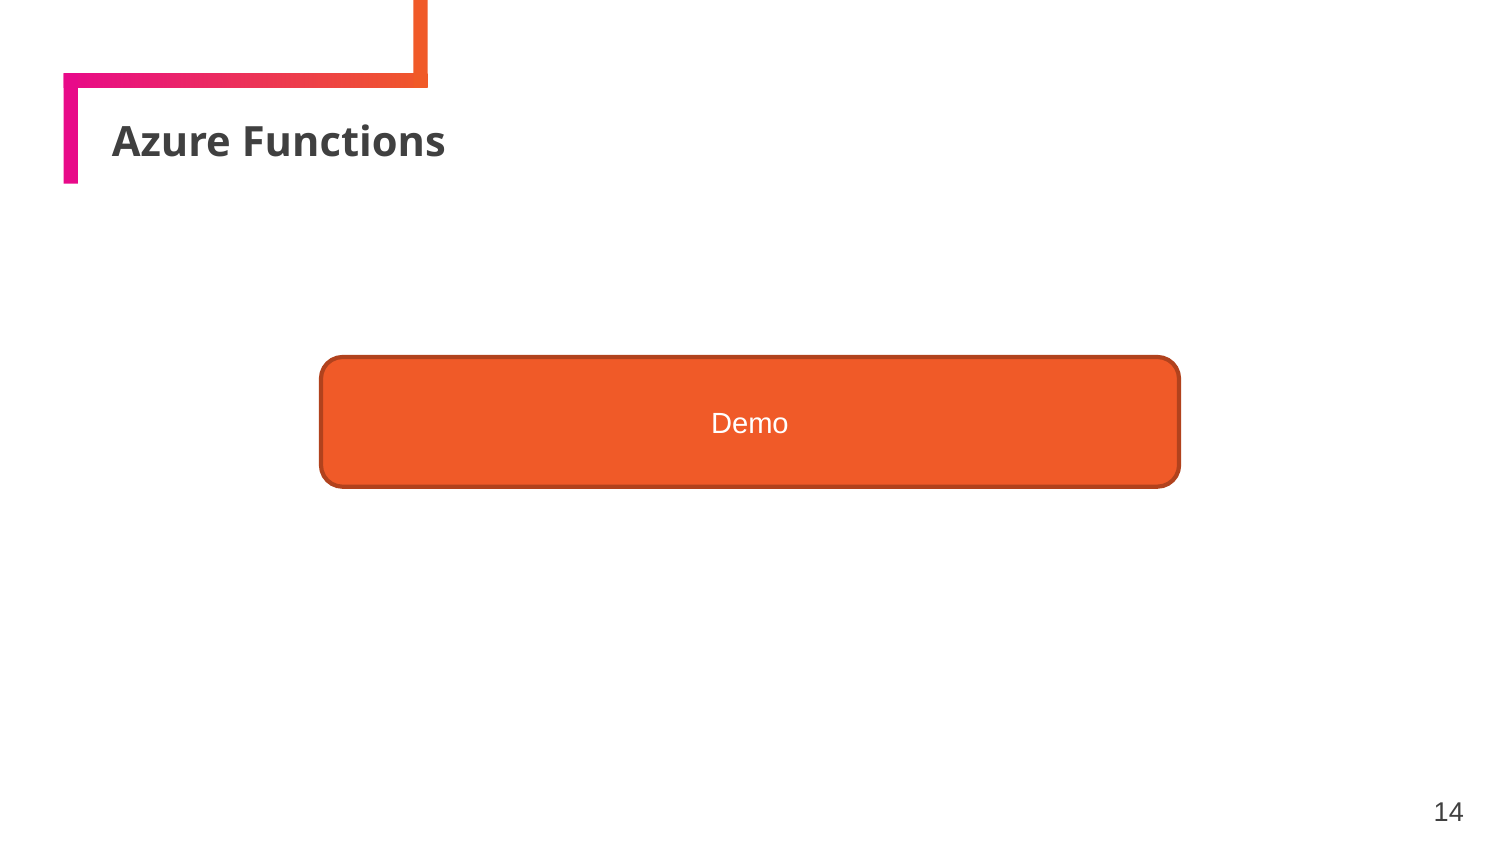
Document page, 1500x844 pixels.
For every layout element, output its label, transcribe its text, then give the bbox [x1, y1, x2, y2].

slide_number 14 [1403, 779, 1494, 844]
text_box Demo [318, 354, 1182, 489]
title Azure Functions [100, 117, 1455, 169]
